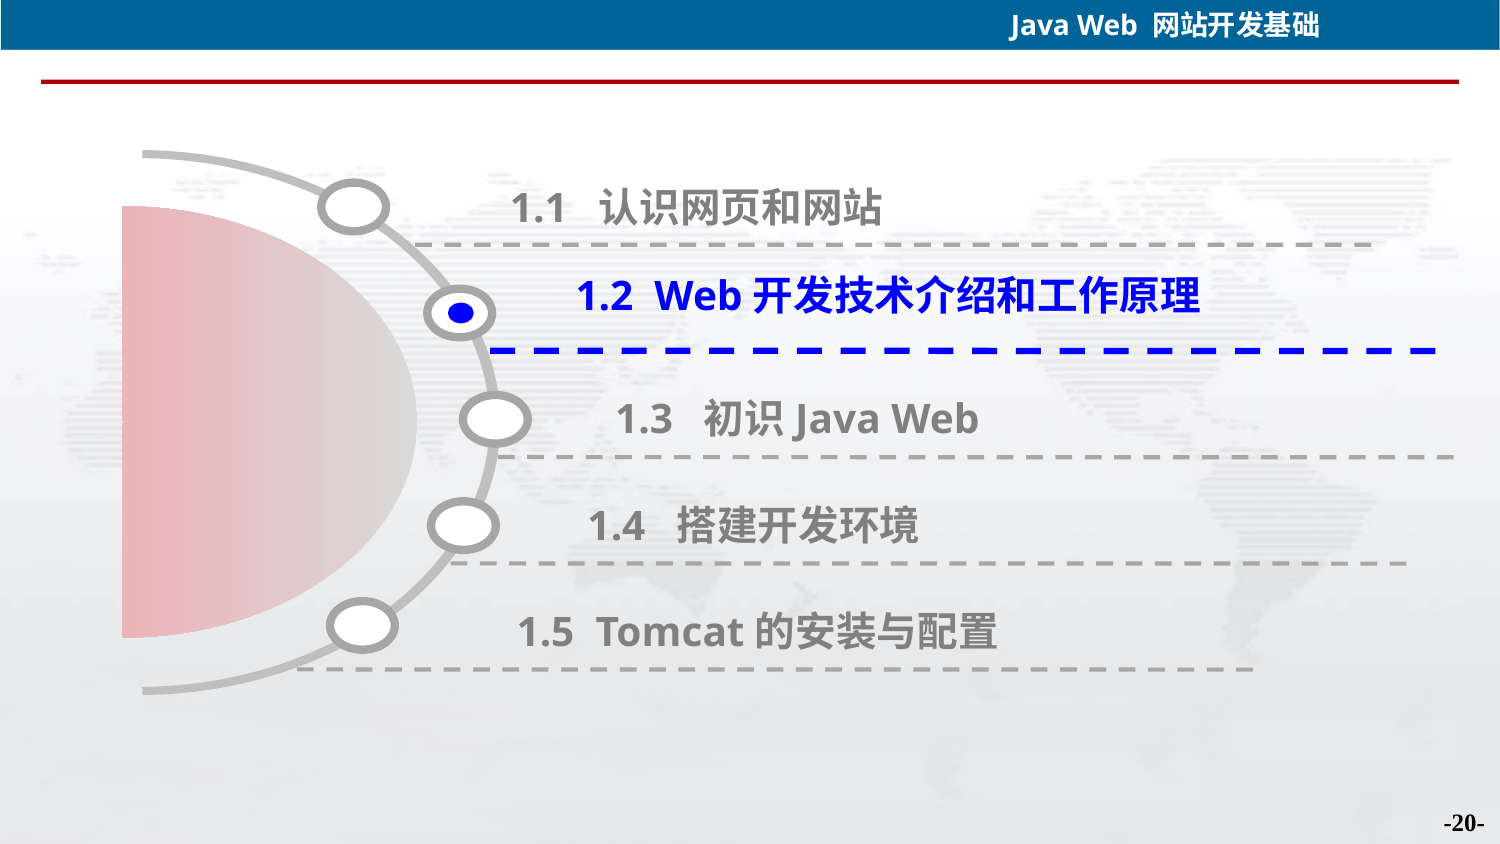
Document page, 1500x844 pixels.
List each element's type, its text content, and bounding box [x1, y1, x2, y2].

text_box 1.2 Web开发技术介绍和工作原理 [558, 251, 1245, 336]
text_box 1.4 搭建开发环境 [570, 481, 1103, 567]
picture [0, 0, 1500, 844]
text_box 1.5 Tomcat的安装与配置 [499, 587, 1032, 672]
slide_number -20- [1149, 798, 1500, 844]
text_box 1.1 认识网页和网站 [492, 164, 1024, 249]
text_box 1.3 初识Java Web [597, 375, 1131, 460]
